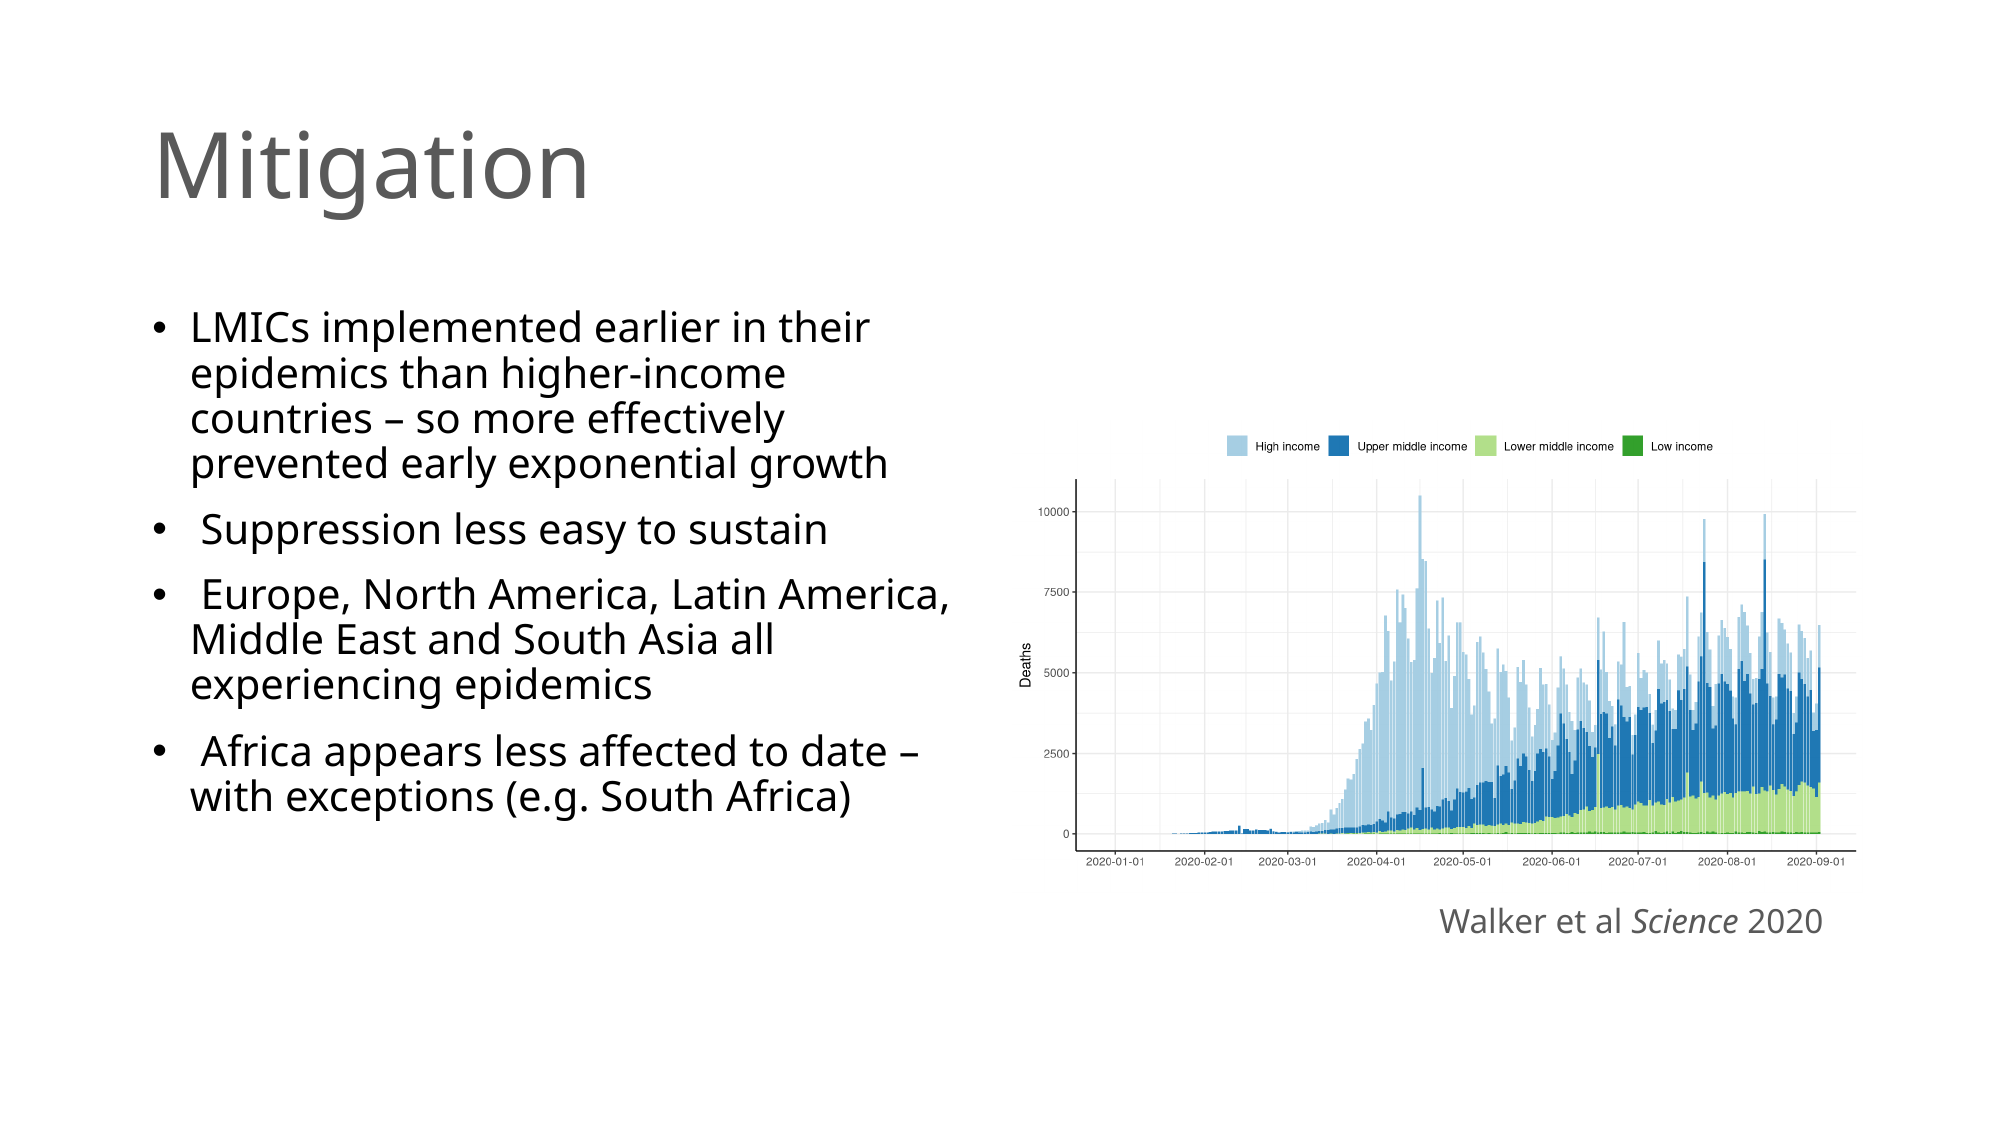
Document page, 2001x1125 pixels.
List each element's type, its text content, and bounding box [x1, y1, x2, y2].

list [1012, 420, 1863, 893]
list LMICs implemented earlier in their epidemics than higher-income countries – so more effectively prevented early exponential growth Suppression less easy to sustain Europe, North America, Latin America, Middle East and South Asia all experiencing epidemics Africa appears less affected to date – with exceptions (e.g. South Africa) [137, 299, 988, 1014]
text_box Walker et al Science 2020 [1424, 892, 2000, 948]
title Mitigation [137, 59, 1863, 278]
